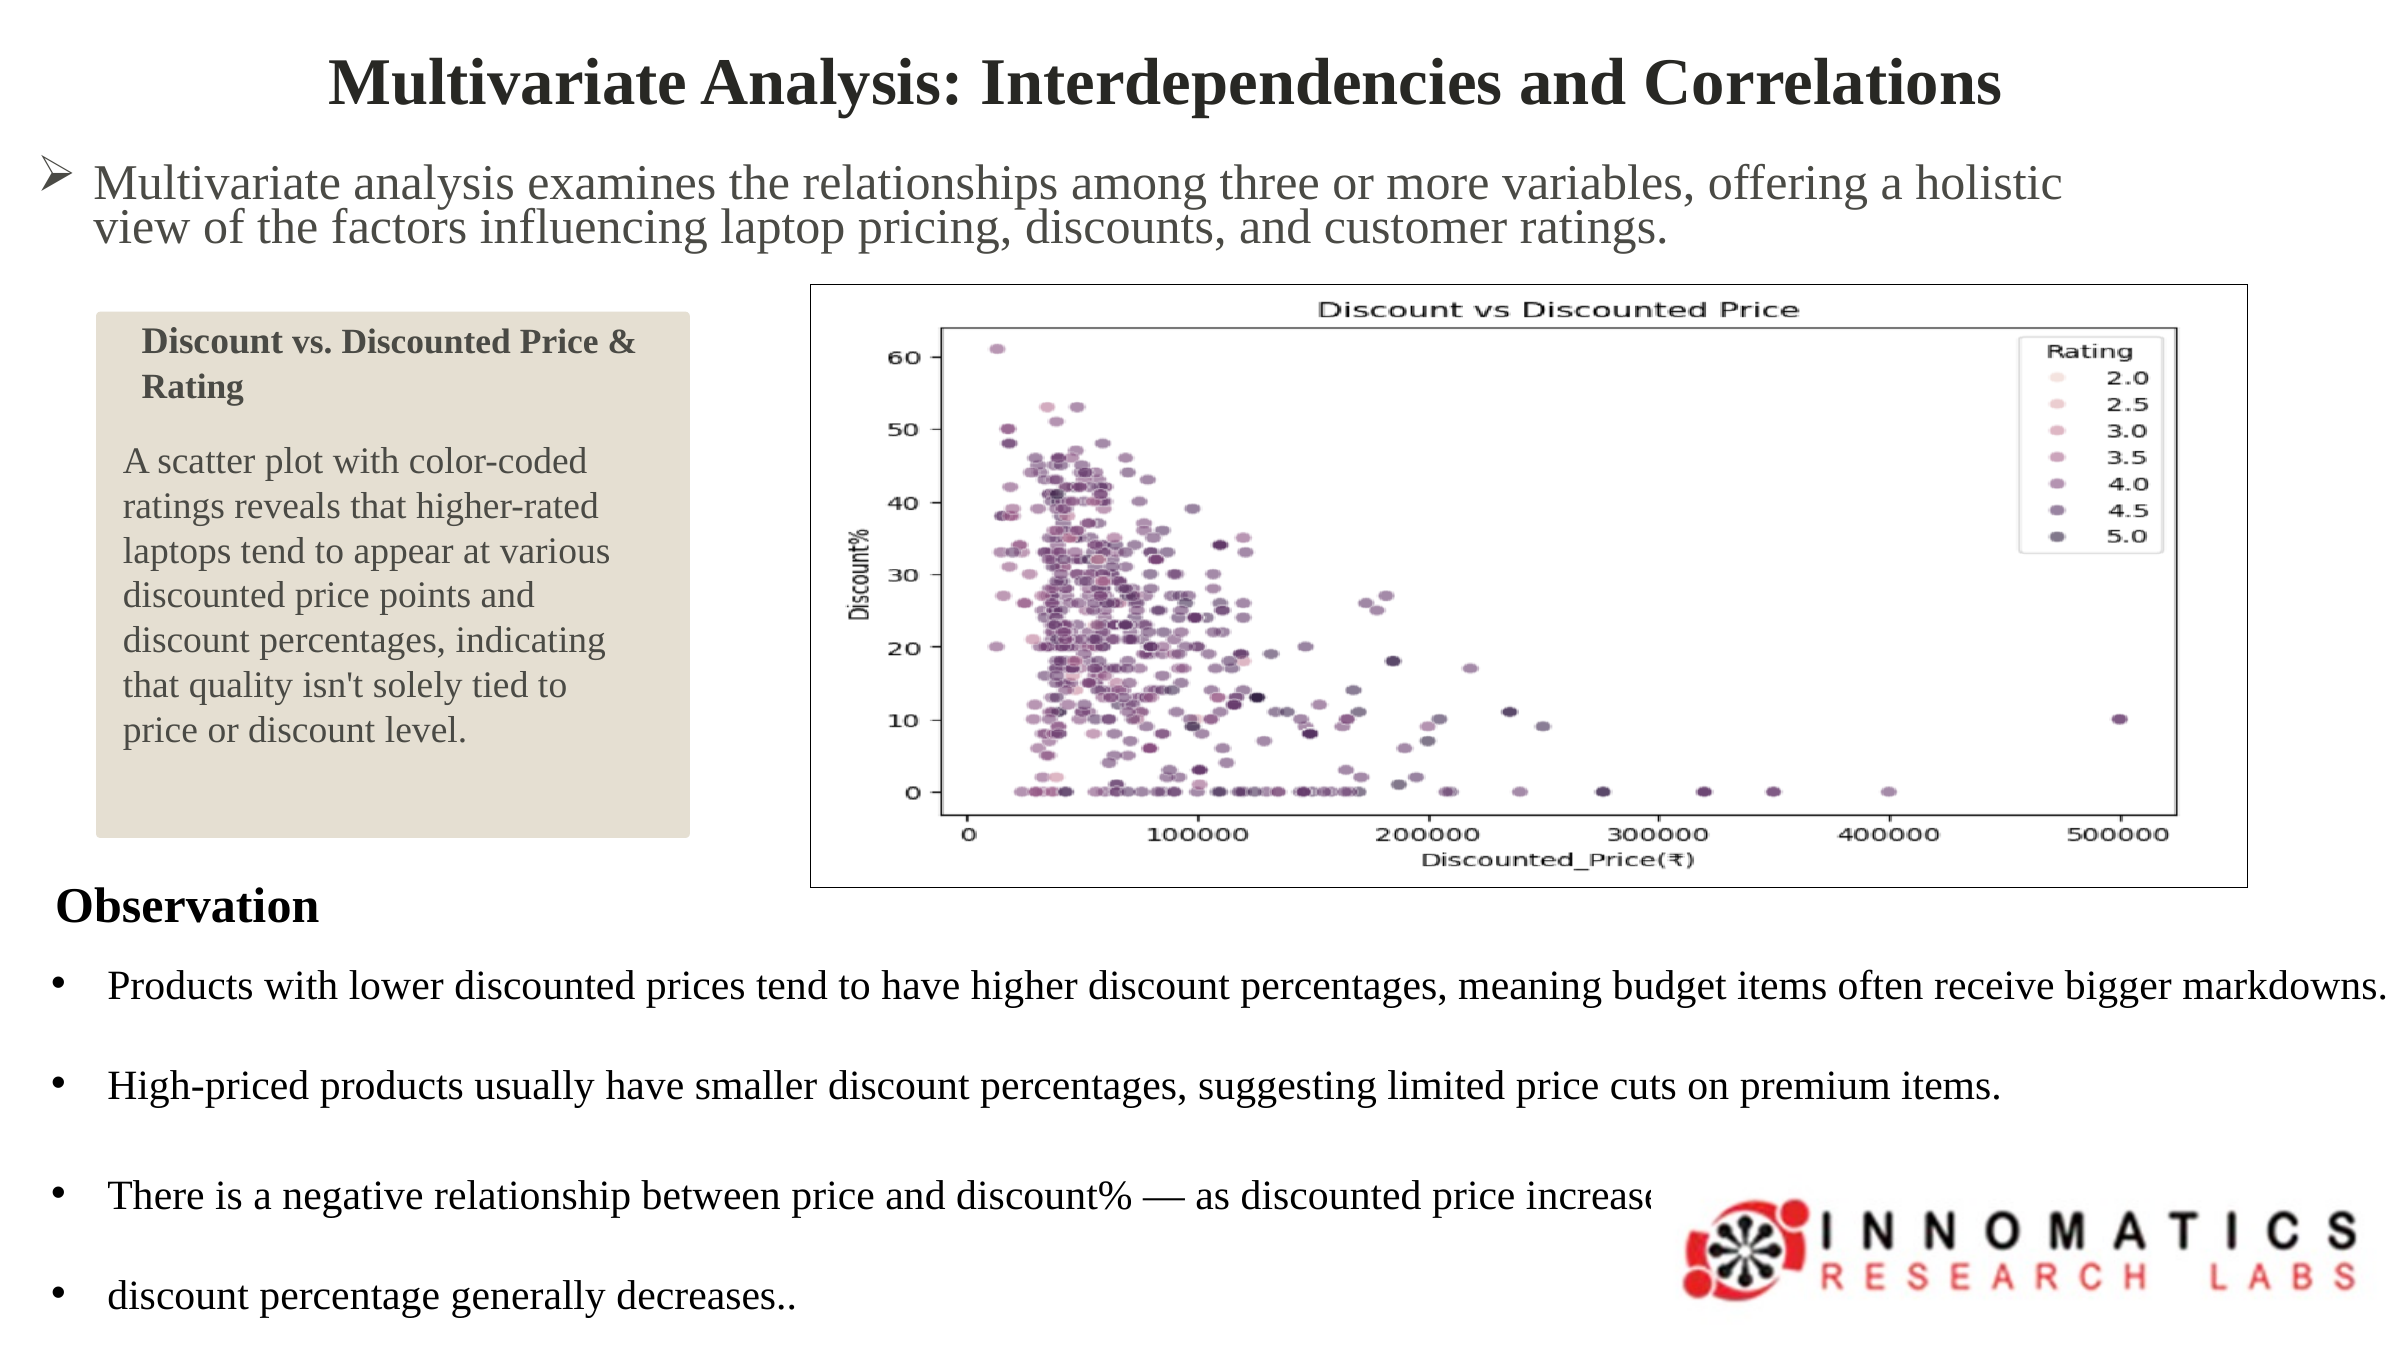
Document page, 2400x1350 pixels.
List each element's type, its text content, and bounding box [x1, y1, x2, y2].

text_box Discount vs. Discounted Price & Rating [141, 317, 641, 407]
text_box [96, 311, 690, 838]
text_box Multivariate analysis examines the relationships among three or more variables, offering a holistic view of the factors influencing laptop pricing, discounts, and customer ratings. [37, 164, 2097, 256]
picture [1651, 1174, 2400, 1326]
text_box A scatter plot with color-coded ratings reveals that higher-rated laptops tend to appear at various discounted price points and discount percentages, indicating that quality isn't solely tied to price or discount level. [122, 436, 622, 709]
text_box Observation [40, 865, 1241, 941]
text_box Multivariate Analysis: Interdependencies and Correlations [328, 46, 1806, 118]
picture [810, 284, 2248, 887]
text_box Products with lower discounted prices tend to have higher discount percentages, meaning budget items often receive bigger markdowns. High-priced products usually have smaller discount percentages, suggesting limited price cuts on premium items. There is a negative relationship between price and discount% — as discounted price increases, discount percentage generally decreases.. [36, 949, 2400, 1325]
